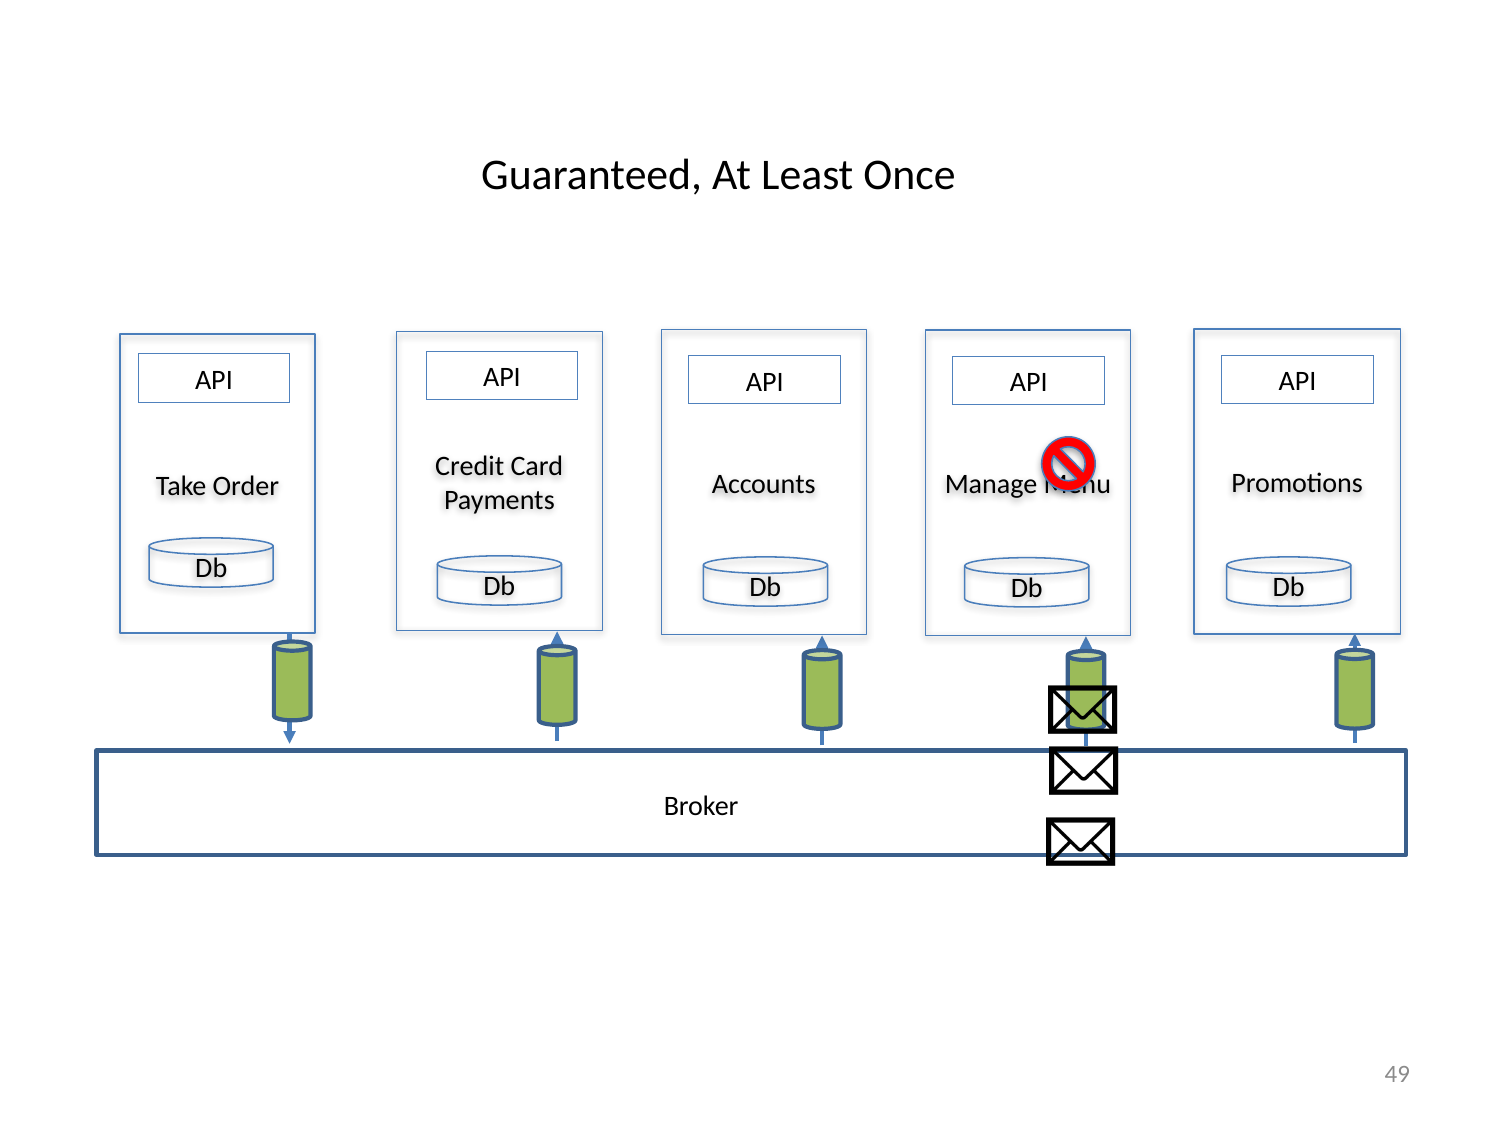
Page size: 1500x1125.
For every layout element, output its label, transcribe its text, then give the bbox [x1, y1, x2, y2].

text_box Take Order [119, 333, 316, 634]
text_box Db [702, 556, 829, 607]
text_box Accounts [661, 329, 867, 635]
text_box API [426, 351, 578, 400]
text_box Db [436, 555, 563, 606]
text_box Promotions [1193, 328, 1401, 635]
text_box Credit Card Payments [396, 331, 603, 631]
text_box [1334, 647, 1350, 731]
text_box API [688, 355, 841, 404]
picture [1038, 668, 1125, 883]
text_box Db [963, 556, 1090, 608]
text_box [1040, 436, 1097, 492]
text_box API [952, 356, 1105, 405]
text_box API [1221, 355, 1374, 404]
text_box Db [148, 537, 274, 588]
text_box [1065, 648, 1081, 666]
text_box [1359, 647, 1376, 731]
text_box [1090, 648, 1107, 666]
text_box [826, 648, 843, 731]
text_box [94, 748, 1037, 857]
text_box [536, 644, 552, 727]
text_box [562, 644, 578, 727]
text_box Db [1225, 556, 1352, 607]
text_box Manage Menu [925, 329, 1131, 636]
text_box [1126, 748, 1408, 857]
text_box API [138, 353, 290, 403]
slide_number 49 [1074, 1042, 1425, 1103]
text_box Guaranteed, At Least Once [310, 138, 1127, 206]
text_box [271, 639, 285, 723]
text_box [294, 639, 313, 723]
text_box [801, 648, 817, 731]
text_box Broker [649, 780, 754, 829]
